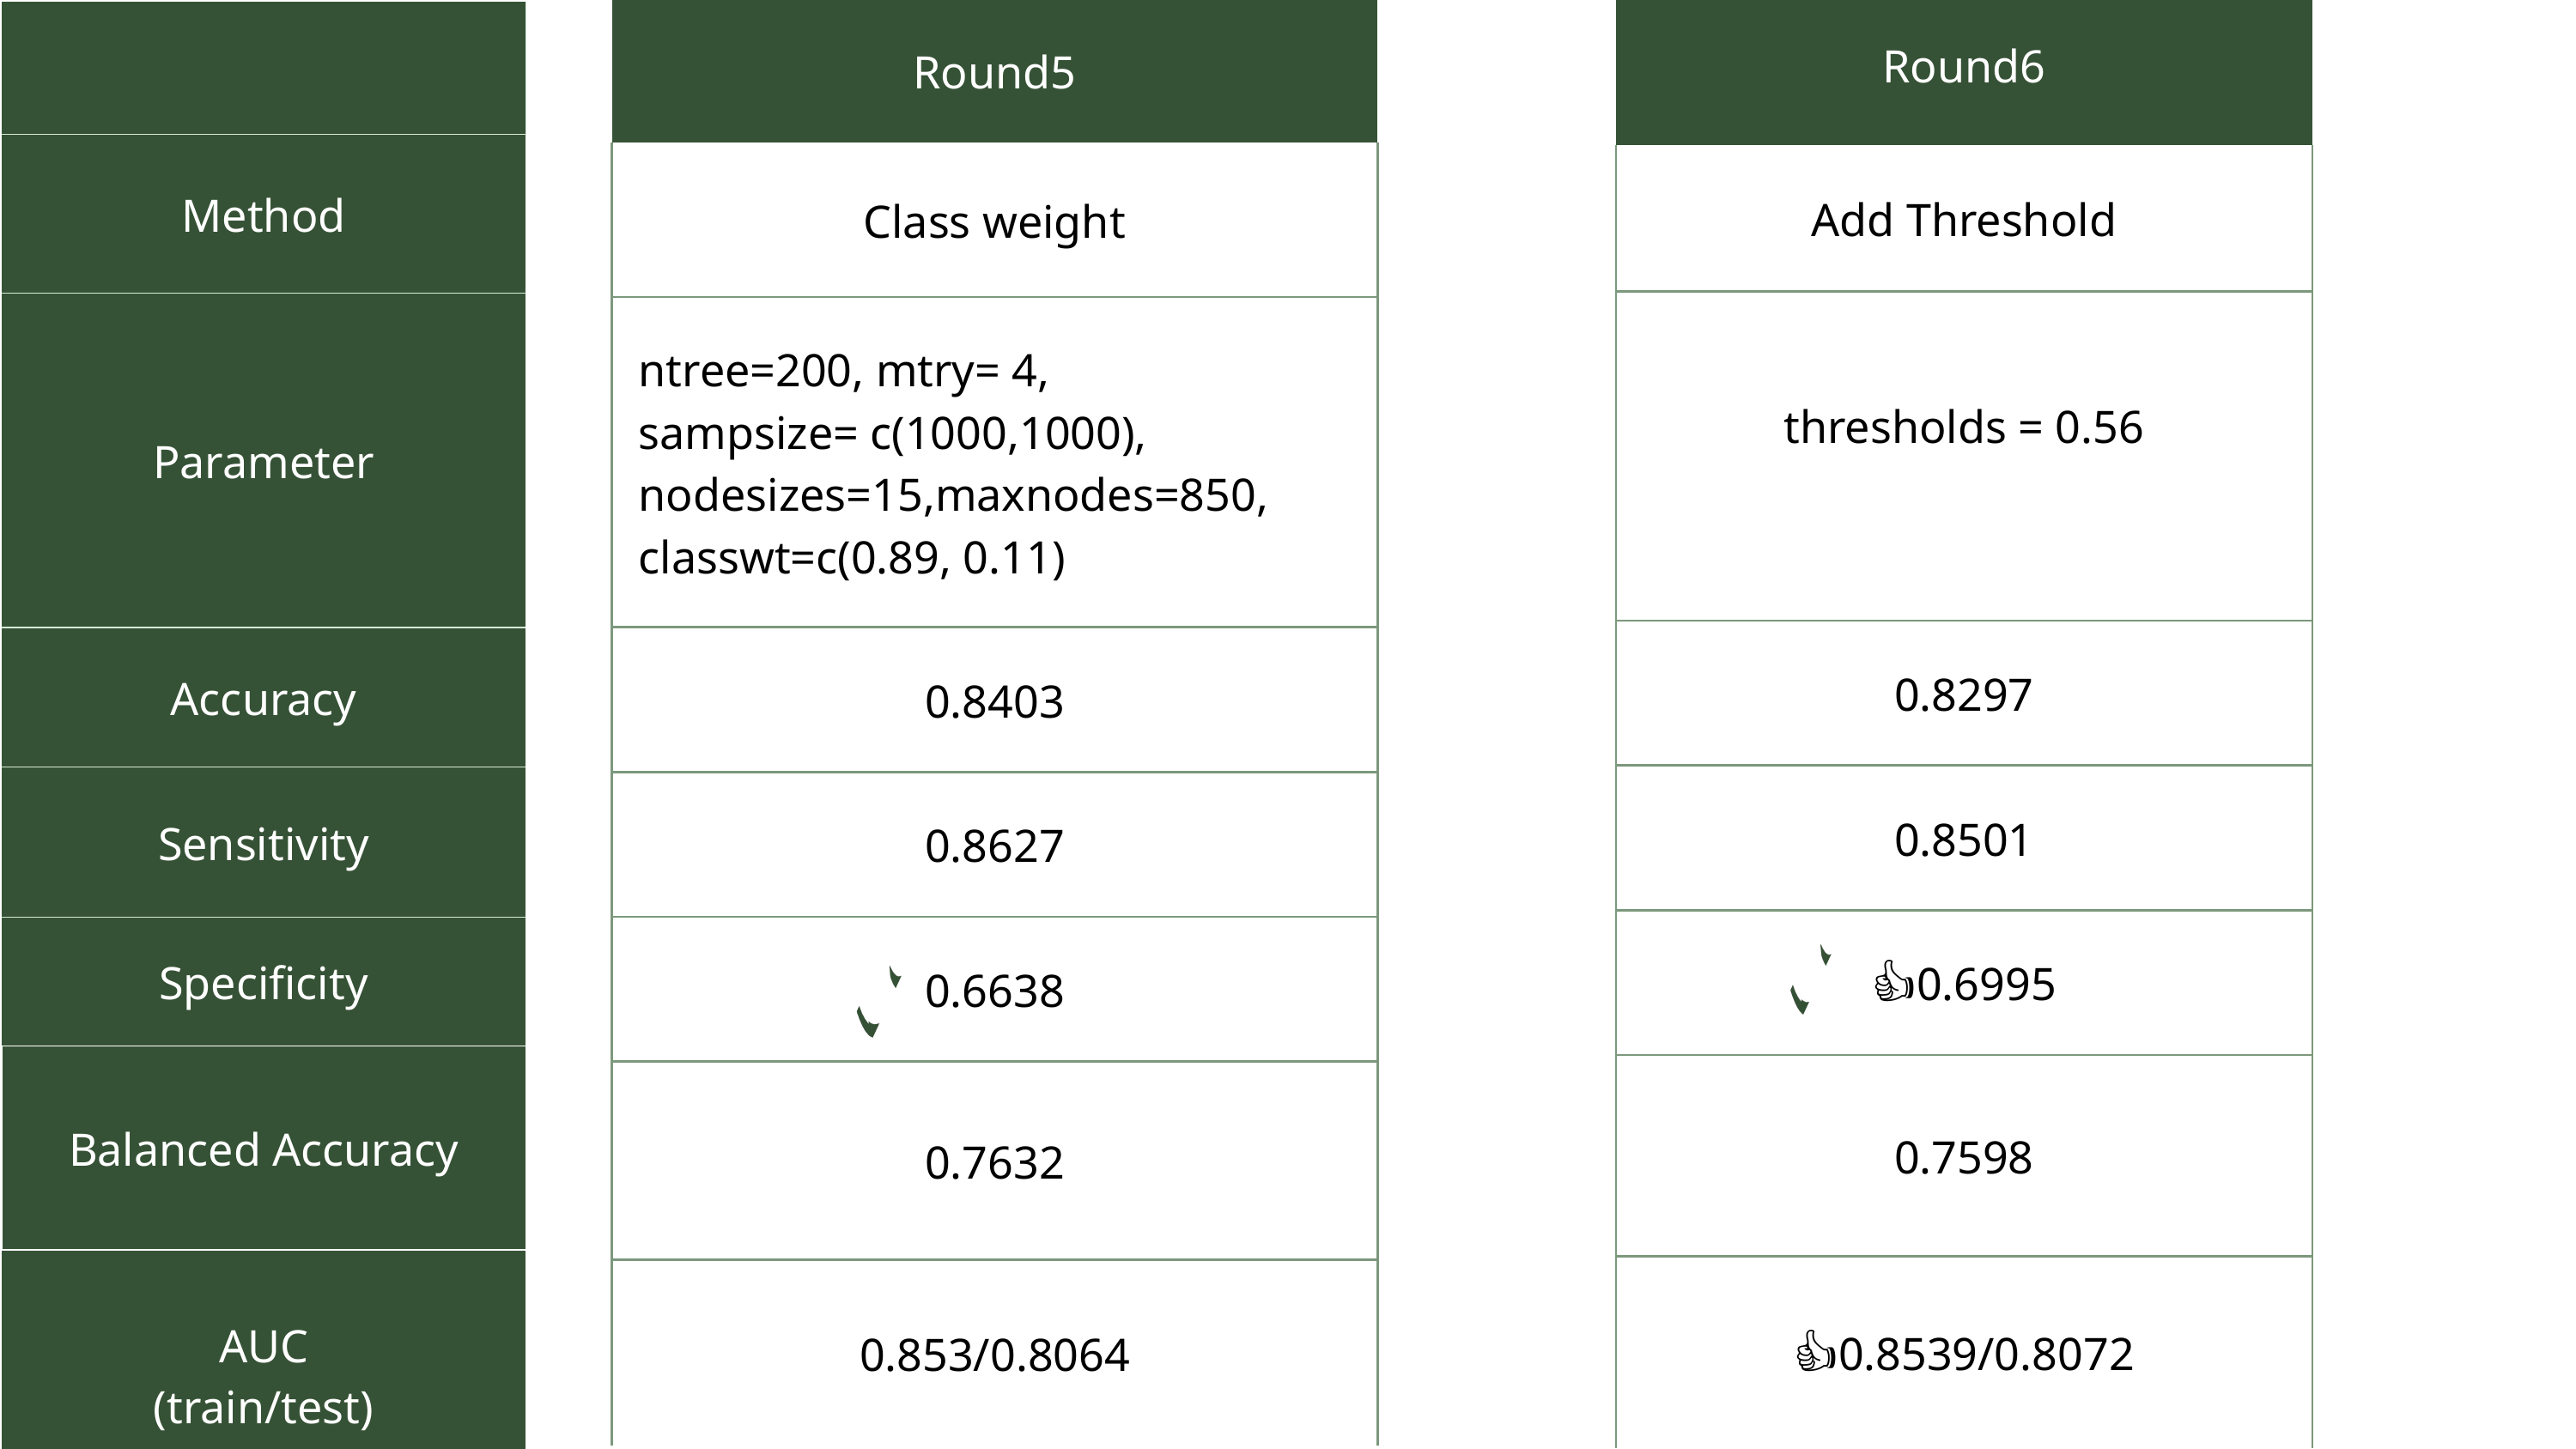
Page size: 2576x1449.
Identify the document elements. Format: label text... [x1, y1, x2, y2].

table_cell Sensitivity [2, 767, 526, 917]
table_cell 👍0.8539/0.8072 [1617, 1258, 2312, 1448]
table_cell 0.853/0.8064 [613, 1261, 1376, 1446]
table_cell Balanced Accuracy [3, 1046, 526, 1249]
table_cell 👍0.6995 [1617, 912, 2312, 1054]
table_cell 0.8501 [1617, 767, 2312, 909]
table_header Round6 [1616, 0, 2312, 145]
table_cell Class weight [613, 142, 1376, 296]
table_cell thresholds = 0.56 [1617, 293, 2312, 620]
table_cell 0.8627 [613, 773, 1376, 916]
table_cell Parameter [2, 294, 526, 627]
table_cell 0.8297 [1617, 621, 2312, 764]
table_cell 0.7598 [1617, 1056, 2312, 1255]
table_cell 0.6638 [613, 918, 1376, 1060]
table_cell Method [2, 135, 526, 293]
text_box [848, 960, 904, 1041]
table_cell ntree=200, mtry= 4, sampsize= c(1000,1000), nodesizes=15,maxnodes=850, classwt=c(0.89, 0.11) [613, 298, 1376, 626]
table_cell 0.8403 [613, 628, 1376, 771]
table_cell AUC (train/test) [2, 1251, 526, 1449]
text_box [1781, 938, 1834, 1019]
table_cell Add Threshold [1617, 145, 2312, 290]
table_cell Accuracy [2, 628, 526, 767]
table_header Round5 [612, 0, 1377, 142]
table_cell 0.7632 [613, 1063, 1376, 1258]
table_header [2, 2, 526, 134]
table_cell Specificity [2, 918, 526, 1046]
